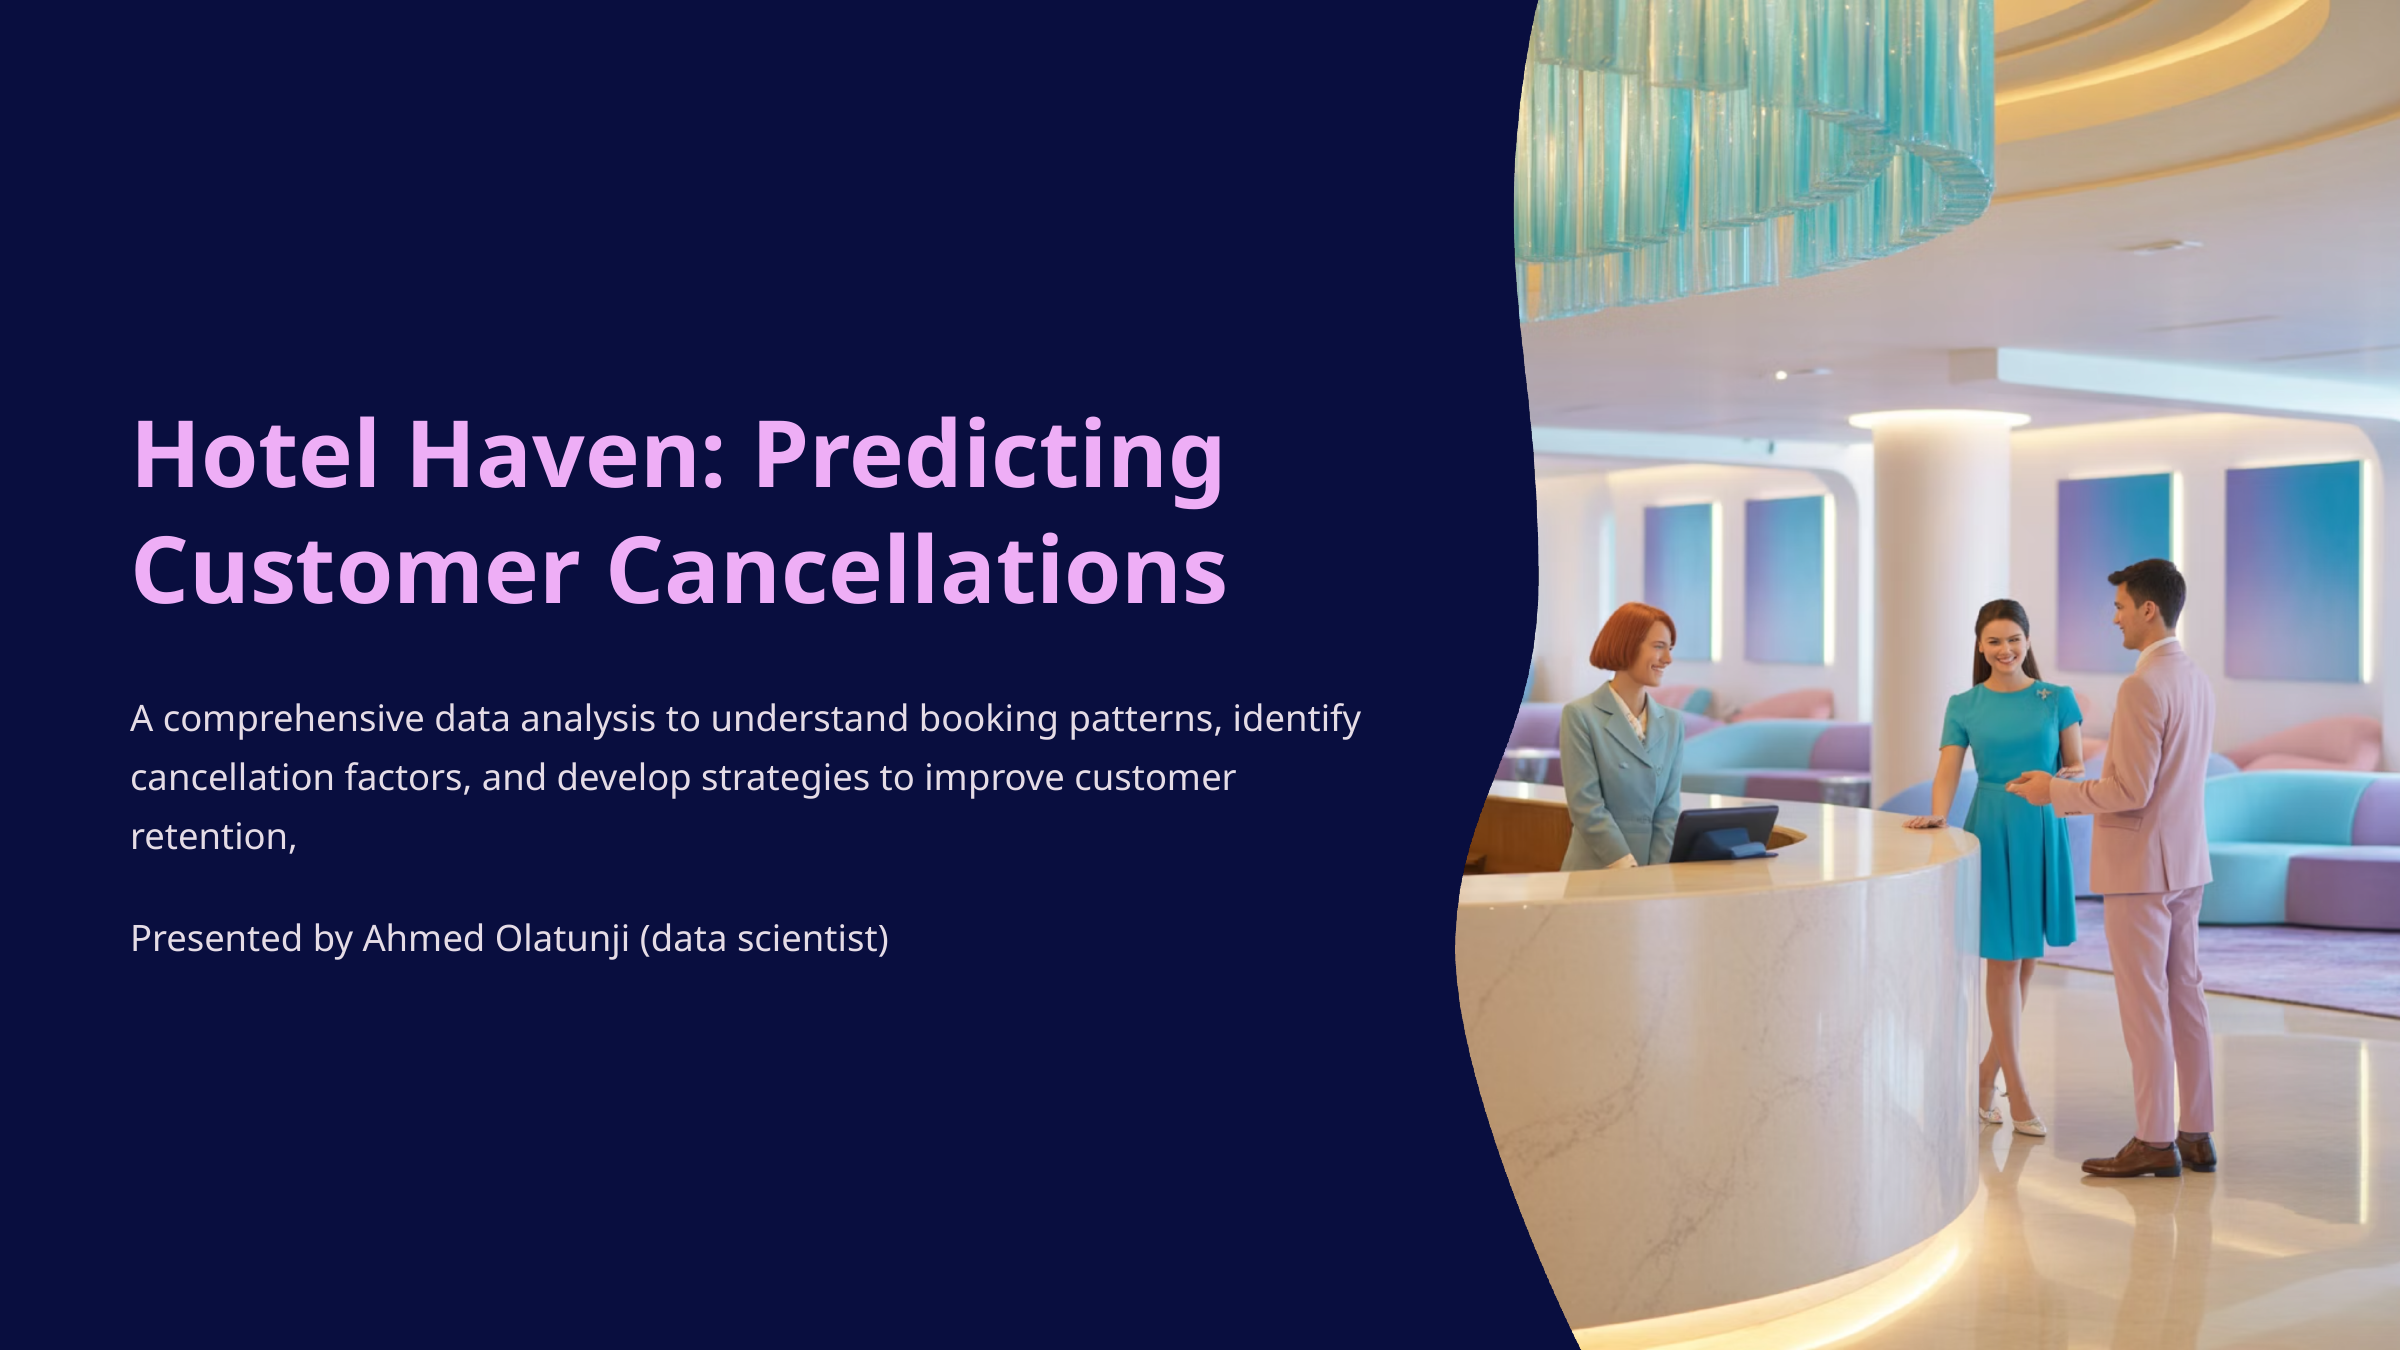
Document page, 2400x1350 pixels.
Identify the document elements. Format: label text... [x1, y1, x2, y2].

text_box Presented by Ahmed Olatunji (data scientist) [130, 899, 1370, 960]
text_box Hotel Haven: Predicting Customer Cancellations [130, 390, 1370, 624]
picture [1454, 0, 2400, 1350]
text_box A comprehensive data analysis to understand booking patterns, identify cancellation factors, and develop strategies to improve customer retention, [130, 679, 1370, 858]
